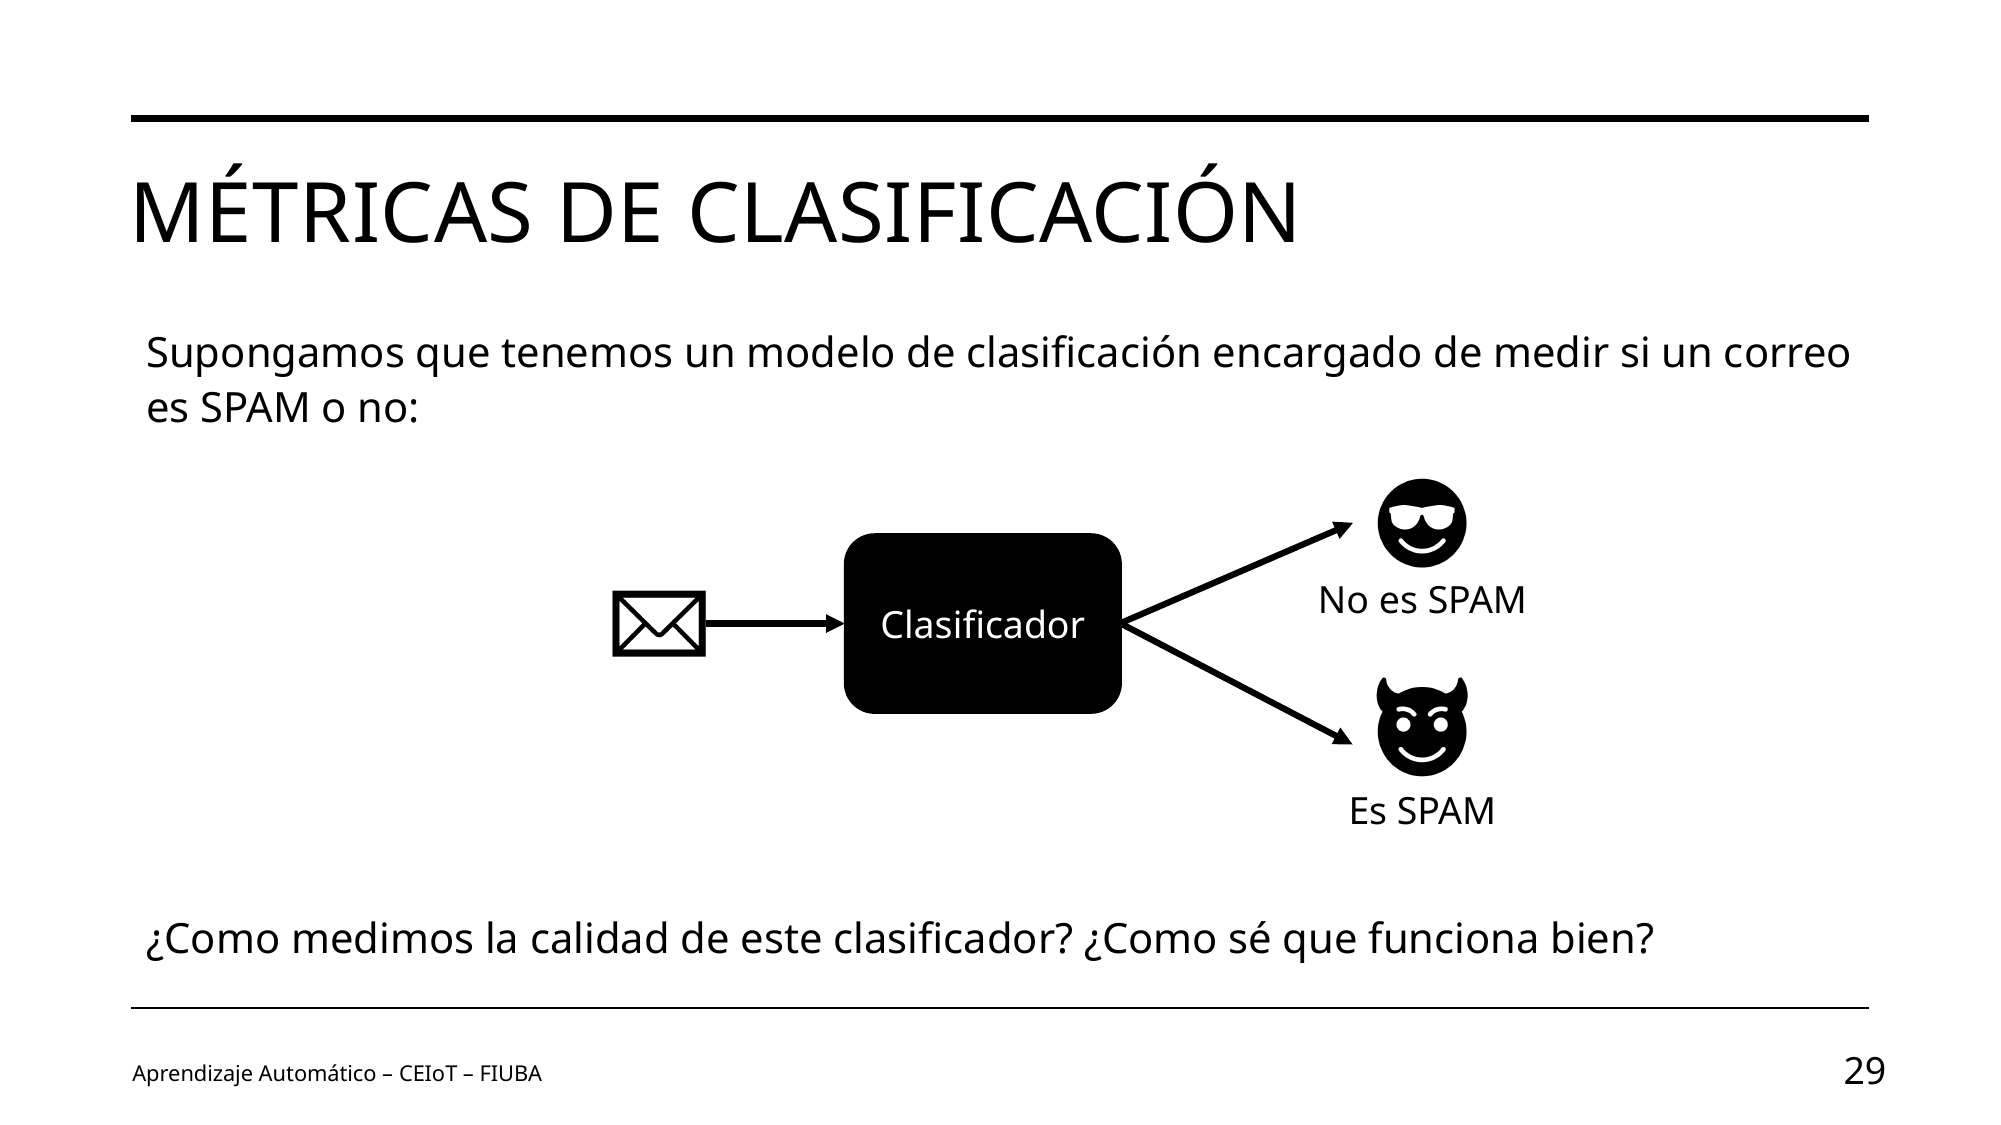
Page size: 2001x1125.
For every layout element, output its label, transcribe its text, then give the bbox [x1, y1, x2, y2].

slide_number 29 [1791, 1042, 1902, 1103]
title Métricas de clasificación [114, 151, 1869, 377]
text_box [603, 467, 1512, 826]
footer Aprendizaje Automático – CEIoT – FIUBA [117, 1042, 862, 1103]
list Supongamos que tenemos un modelo de clasificación encargado de medir si un correo es SPAM o no: ¿Como medimos la calidad de este clasificador? ¿Como sé que funciona bien? [131, 312, 1869, 1003]
